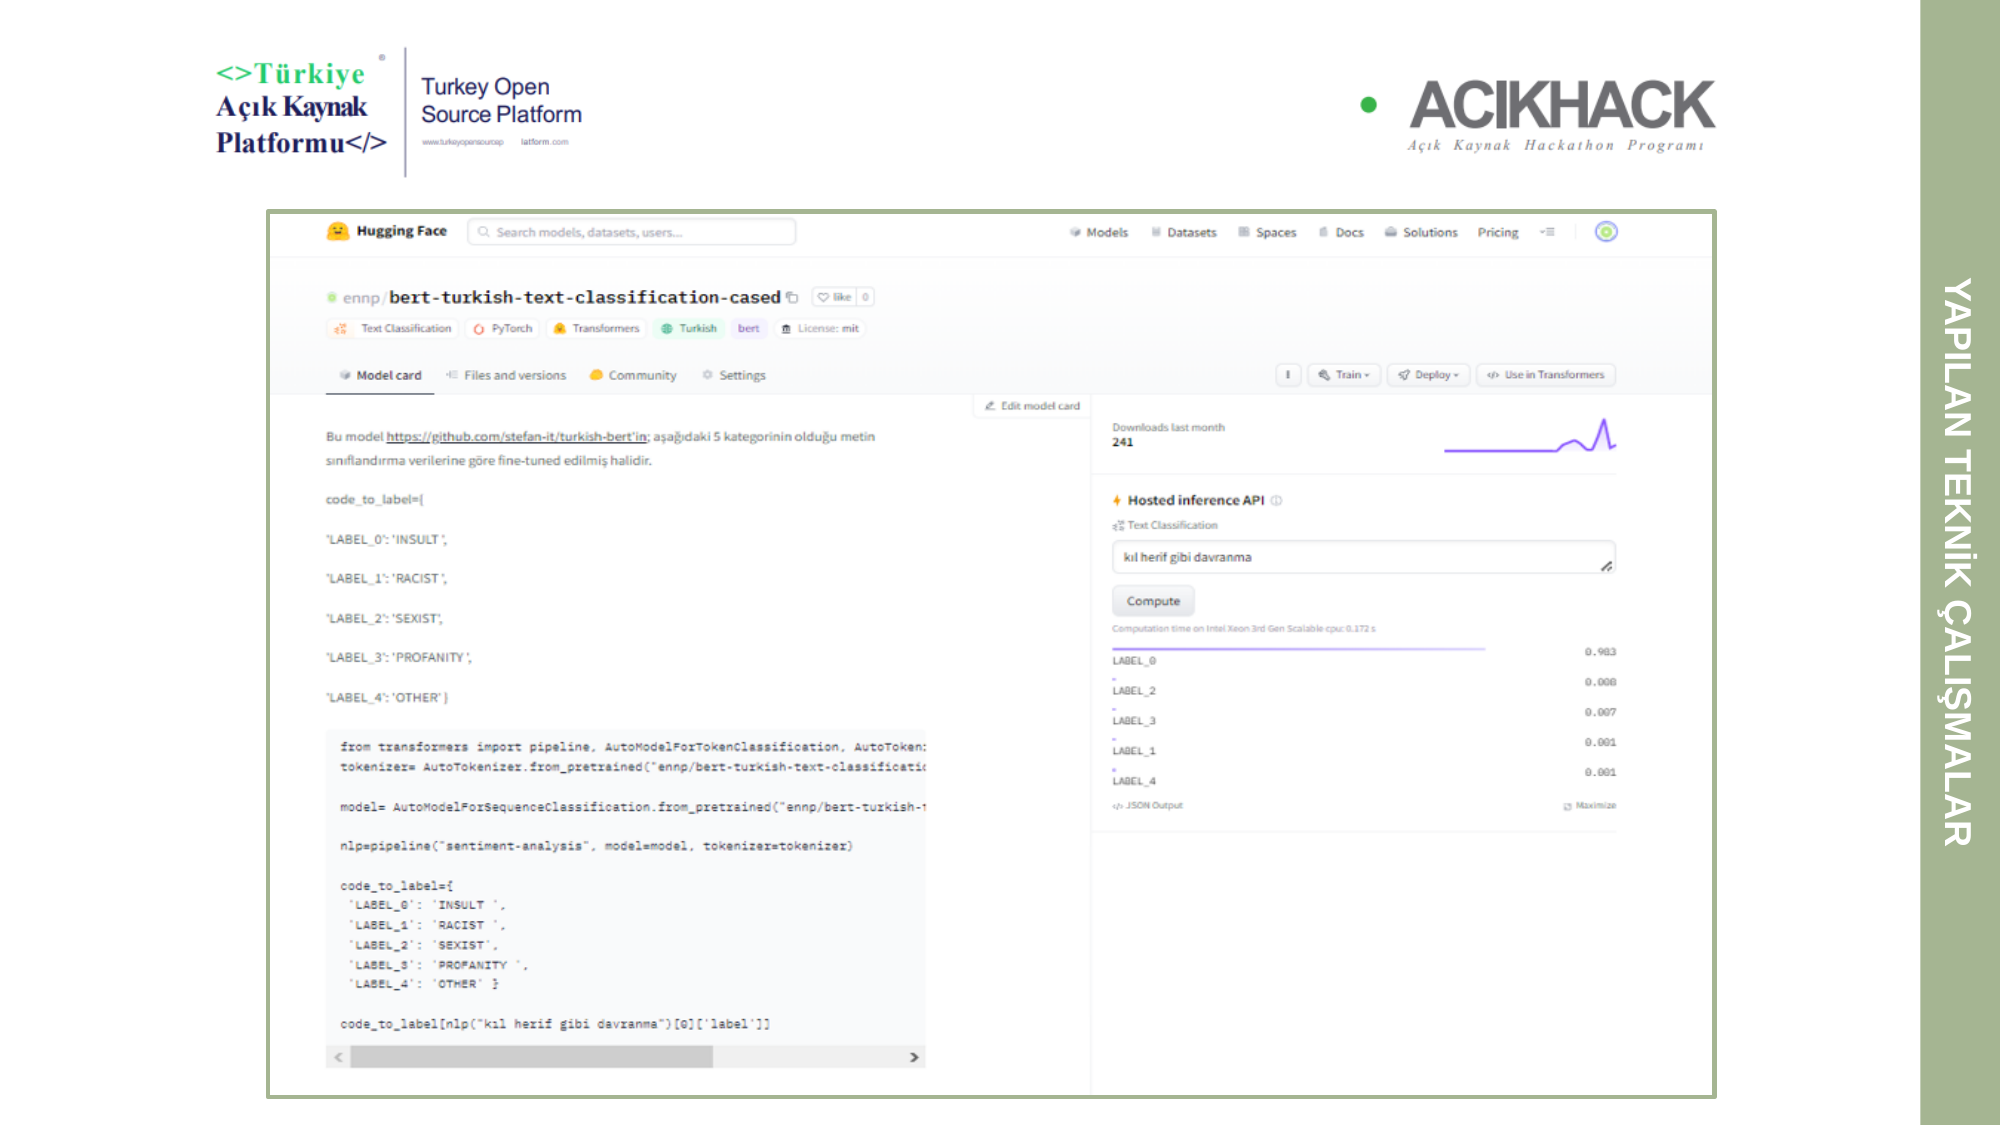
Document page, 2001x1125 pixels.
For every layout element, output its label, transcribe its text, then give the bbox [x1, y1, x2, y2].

text_box YAPILAN TEKNİK ÇALIŞMALAR [1919, 0, 2000, 1125]
picture [269, 213, 1713, 1095]
picture [198, 0, 1764, 209]
